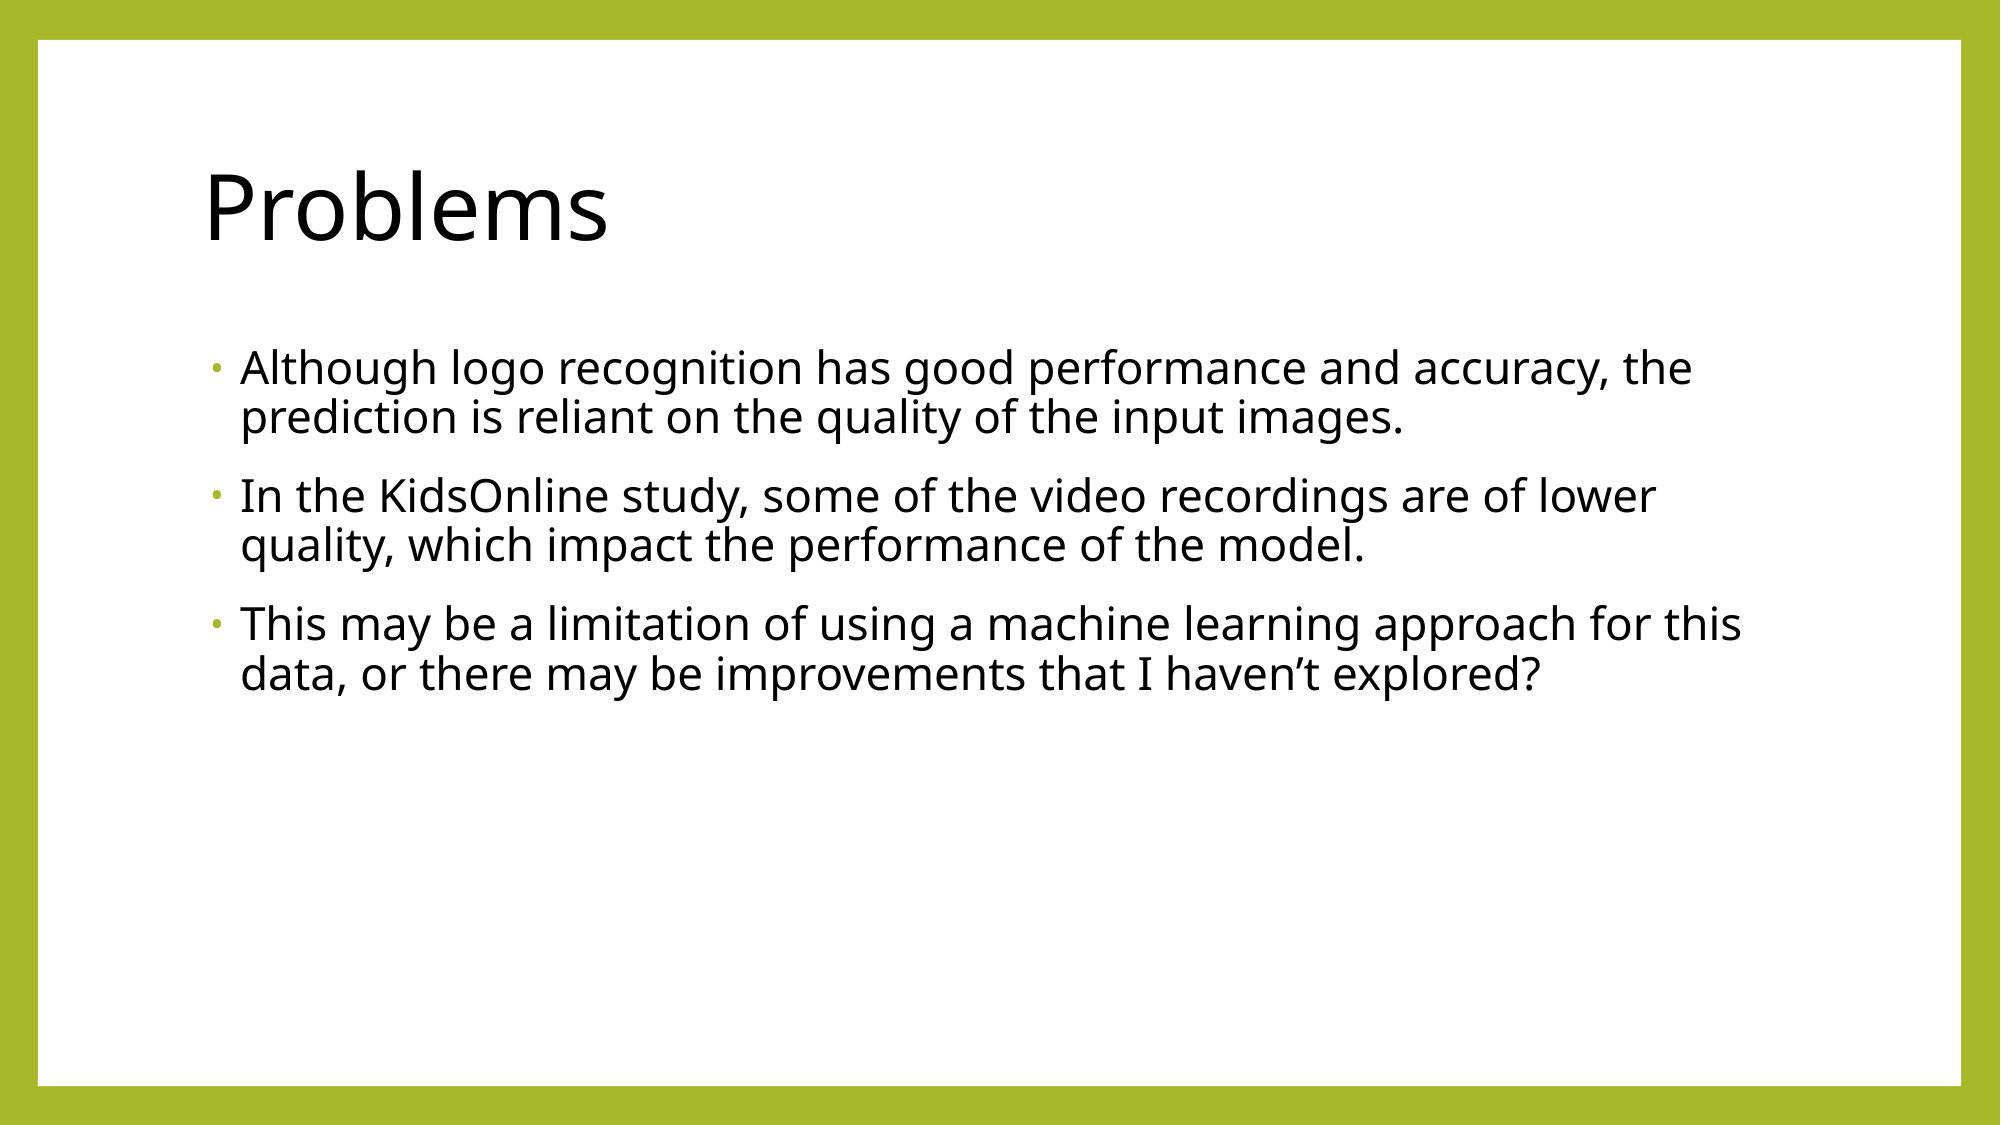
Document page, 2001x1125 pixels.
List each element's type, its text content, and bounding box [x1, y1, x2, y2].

title Problems [187, 99, 1808, 323]
list Although logo recognition has good performance and accuracy, the prediction is reliant on the quality of the input images. In the KidsOnline study, some of the video recordings are of lower quality, which impact the performance of the model. This may be a limitation of using a machine learning approach for this data, or there may be improvements that I haven’t explored? [187, 337, 1808, 1000]
